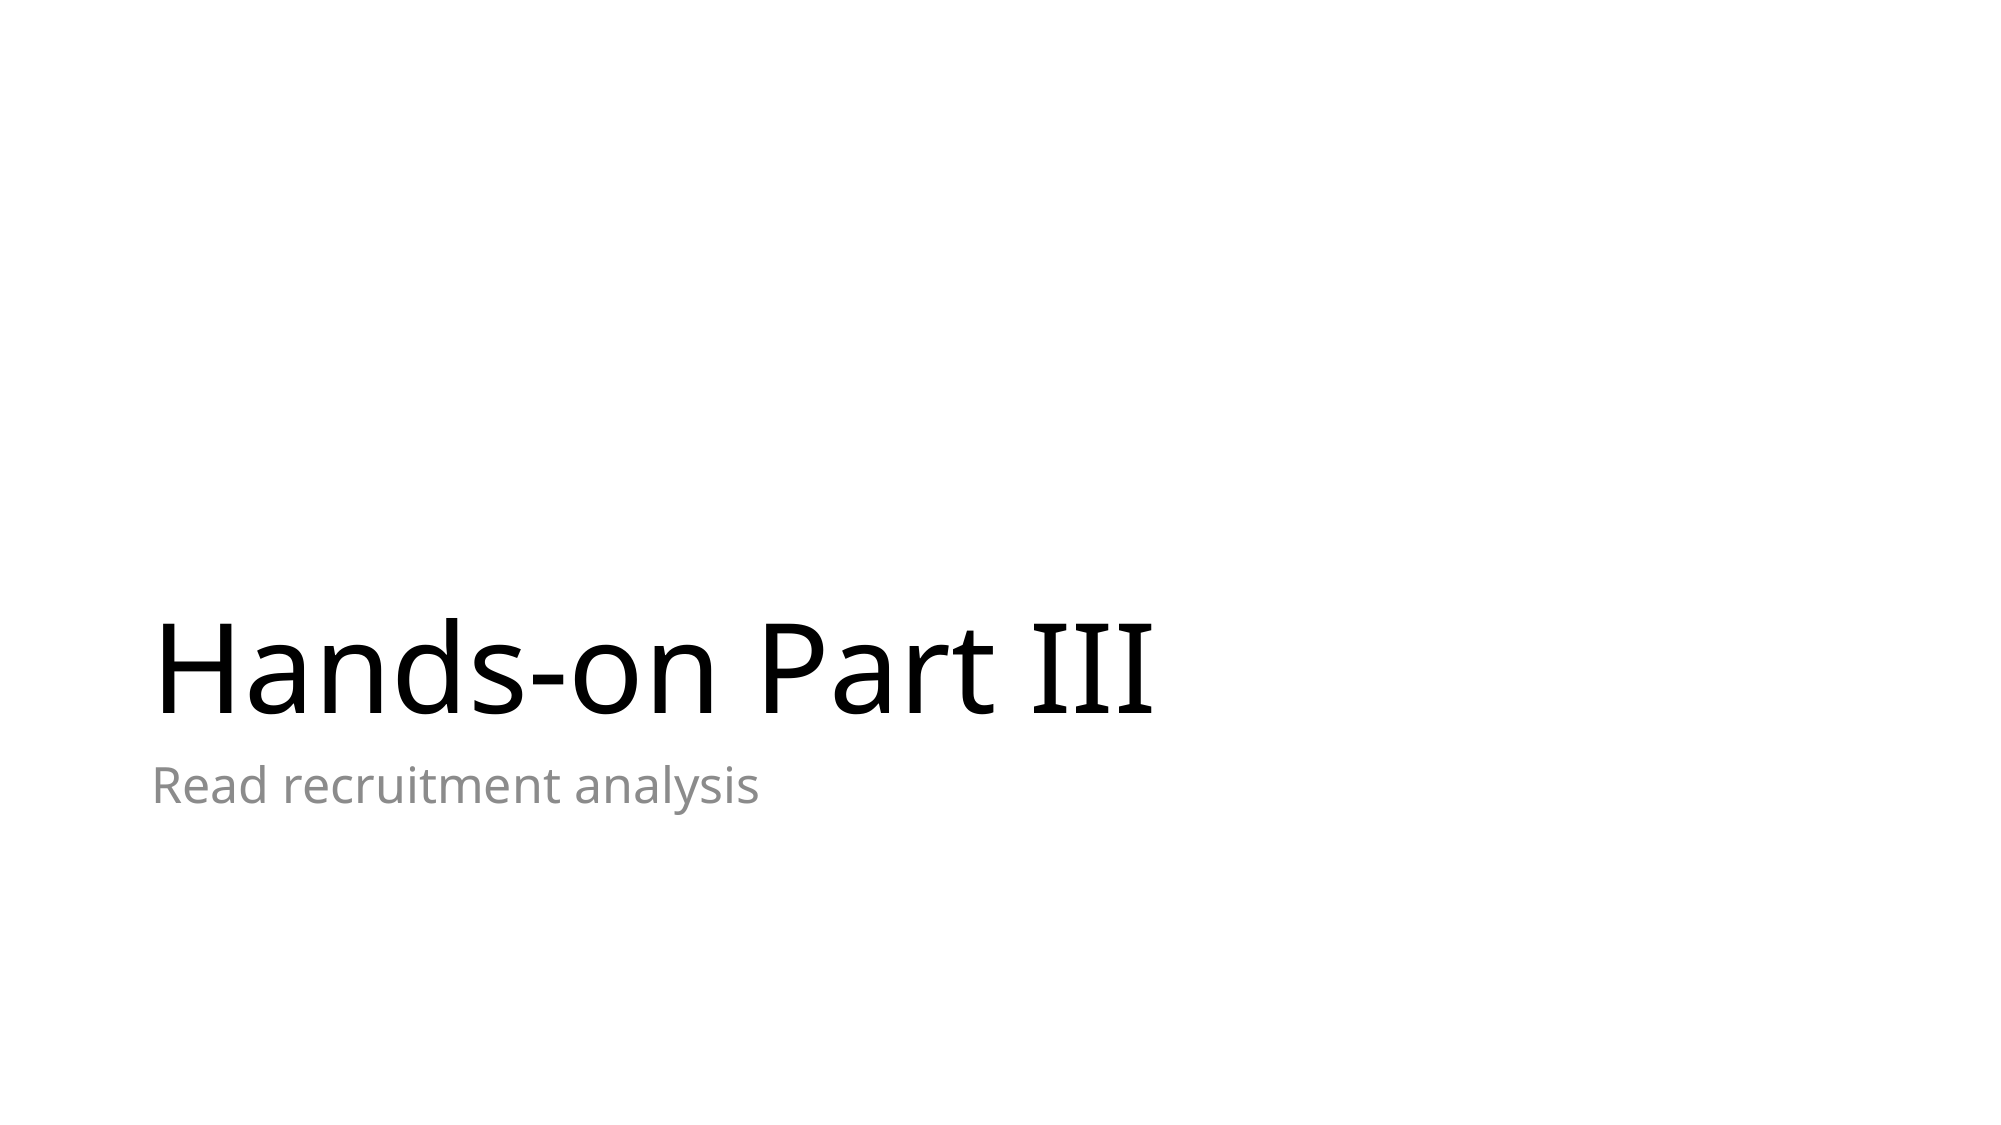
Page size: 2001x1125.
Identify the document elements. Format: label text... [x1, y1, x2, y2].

title Hands-on Part III [136, 280, 1862, 749]
list Read recruitment analysis [136, 752, 1862, 999]
